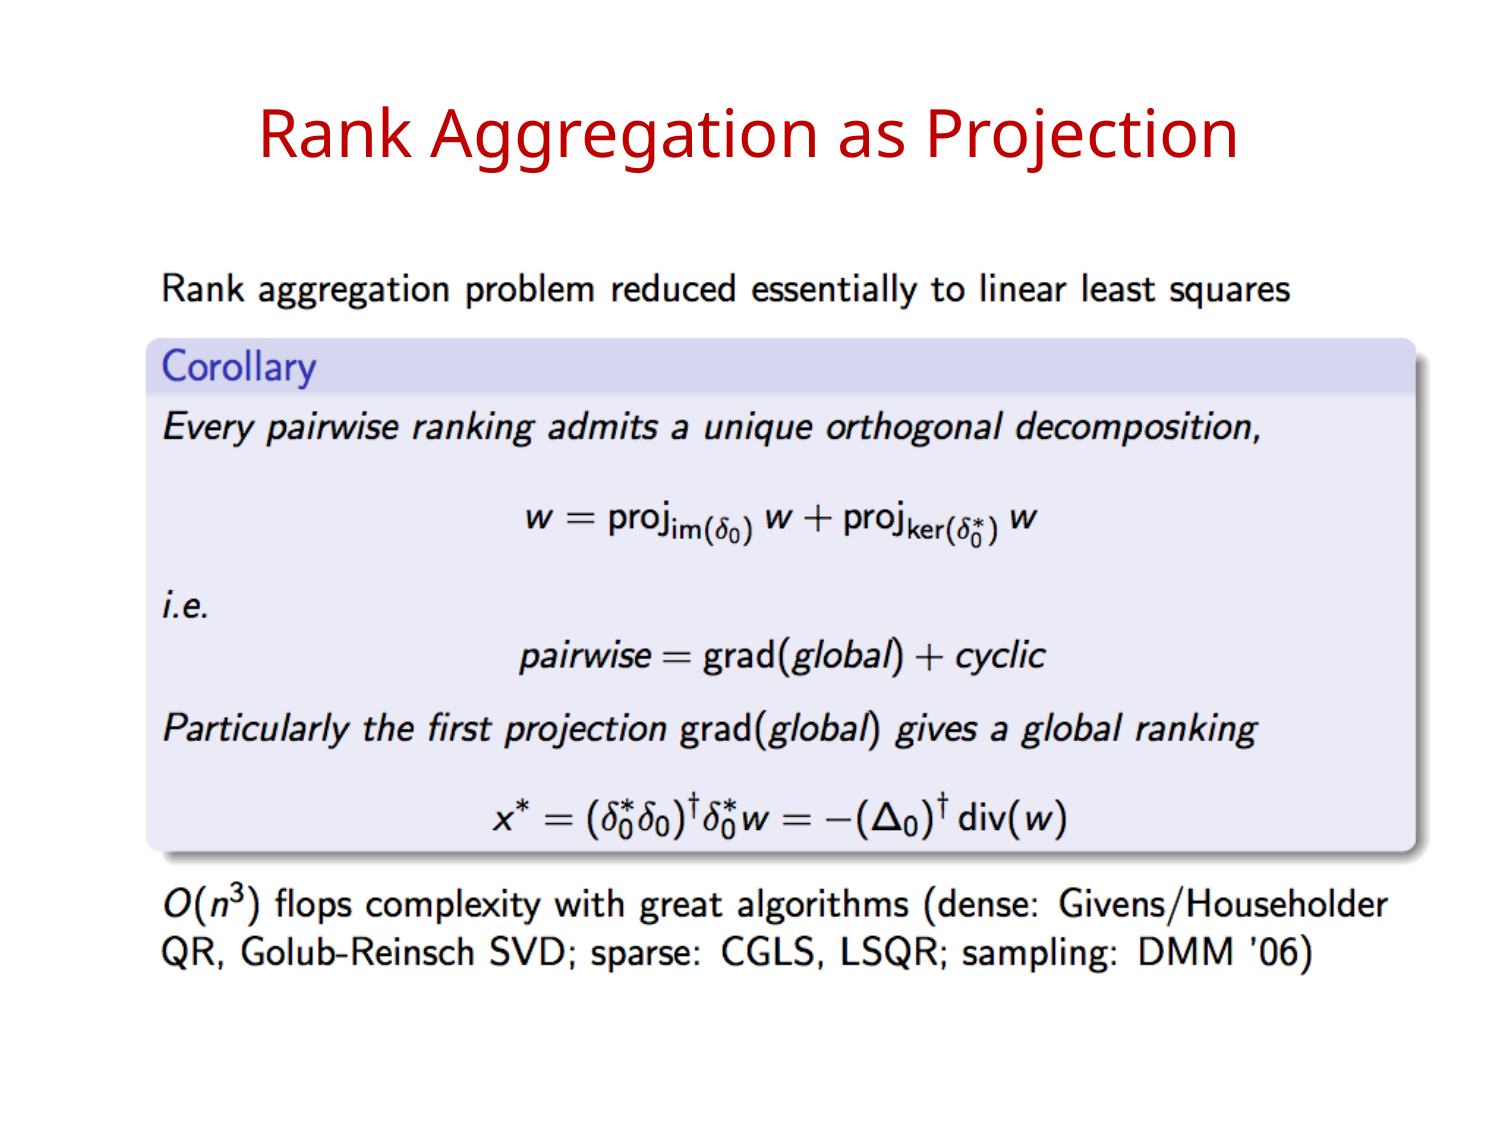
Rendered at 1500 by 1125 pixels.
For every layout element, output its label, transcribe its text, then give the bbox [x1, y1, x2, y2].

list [137, 262, 1435, 996]
title Rank Aggregation as Projection [0, 37, 1500, 226]
